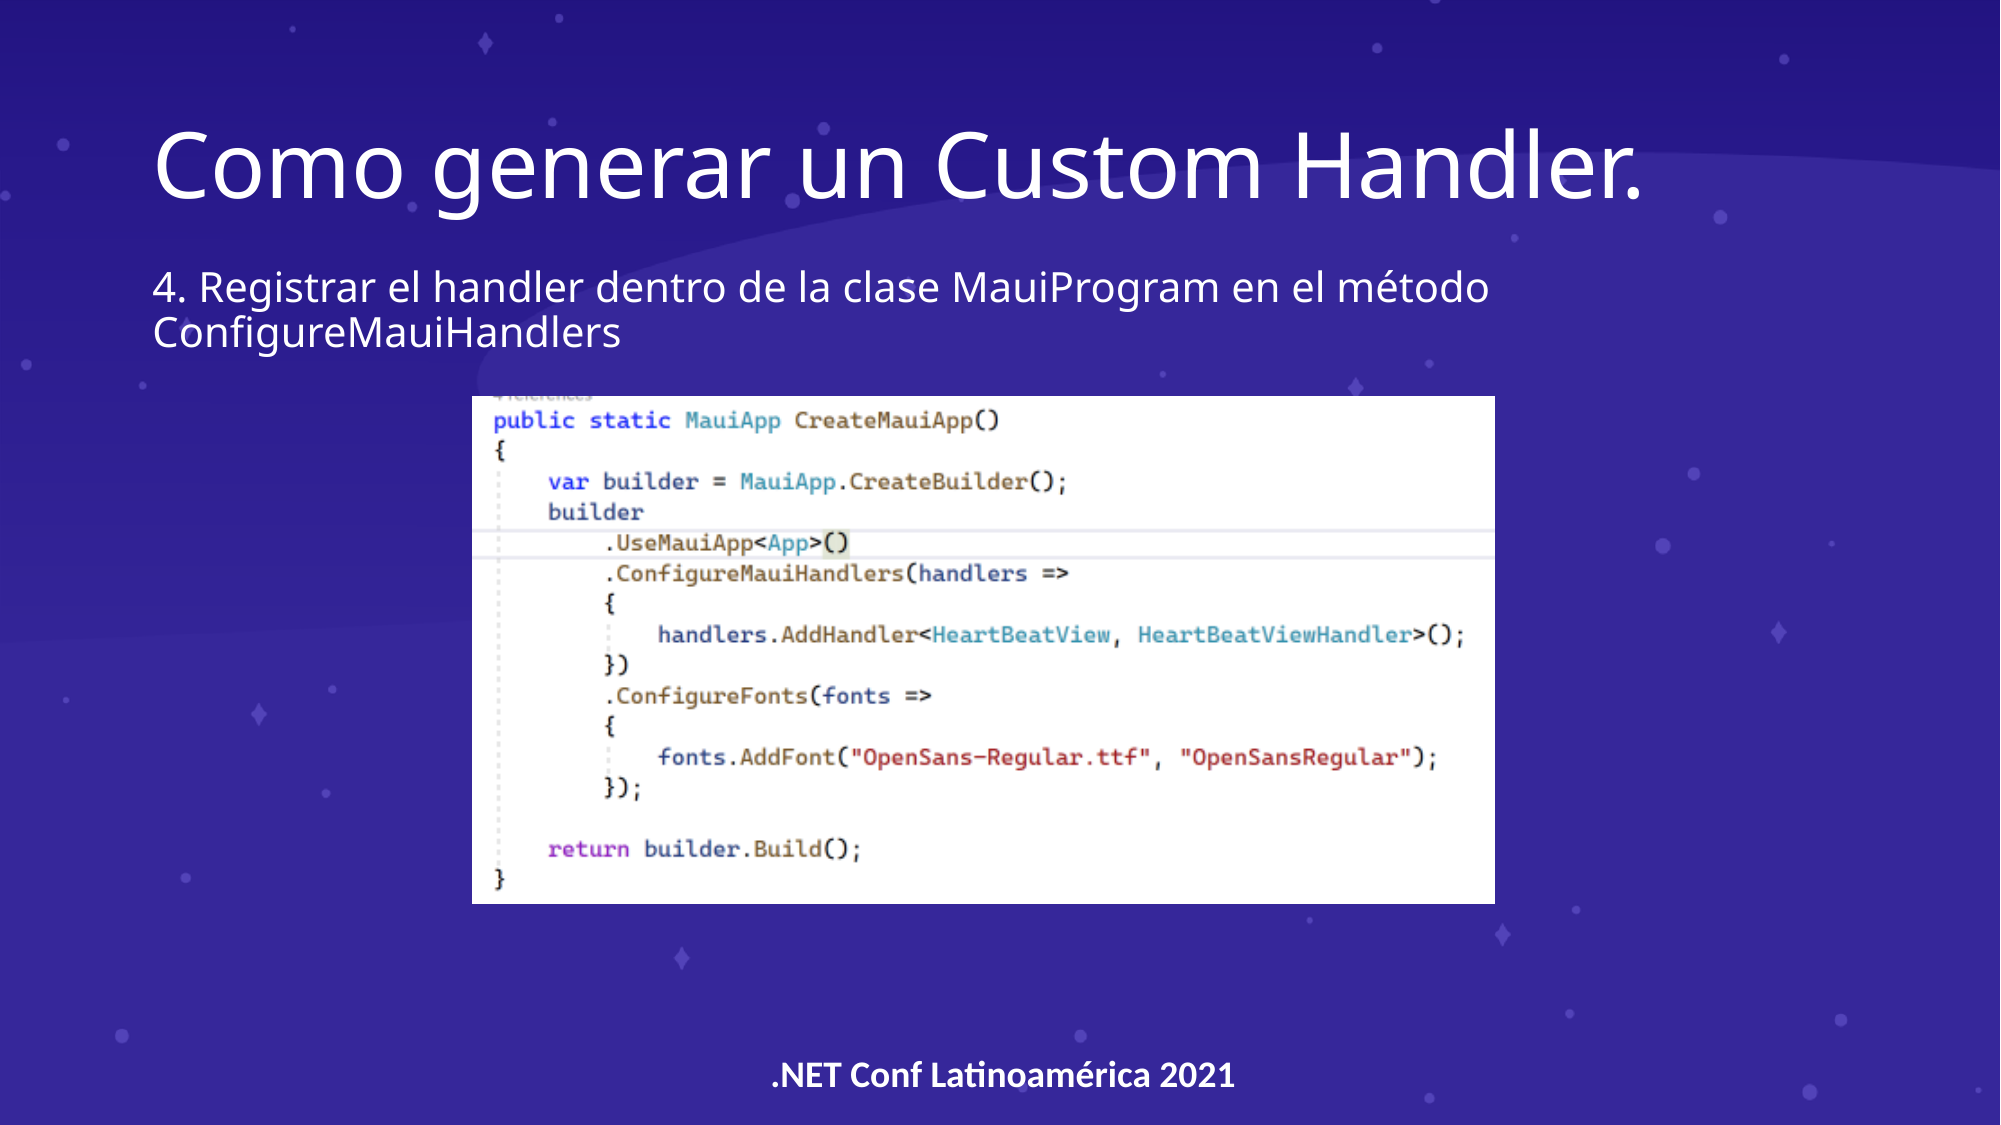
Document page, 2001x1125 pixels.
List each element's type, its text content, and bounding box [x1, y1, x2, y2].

title Como generar un Custom Handler. [137, 59, 1863, 258]
picture [0, 0, 2000, 1125]
list 4. Registrar el handler dentro de la clase MauiProgram en el método ConfigureMauiHandlers [137, 258, 1863, 1025]
